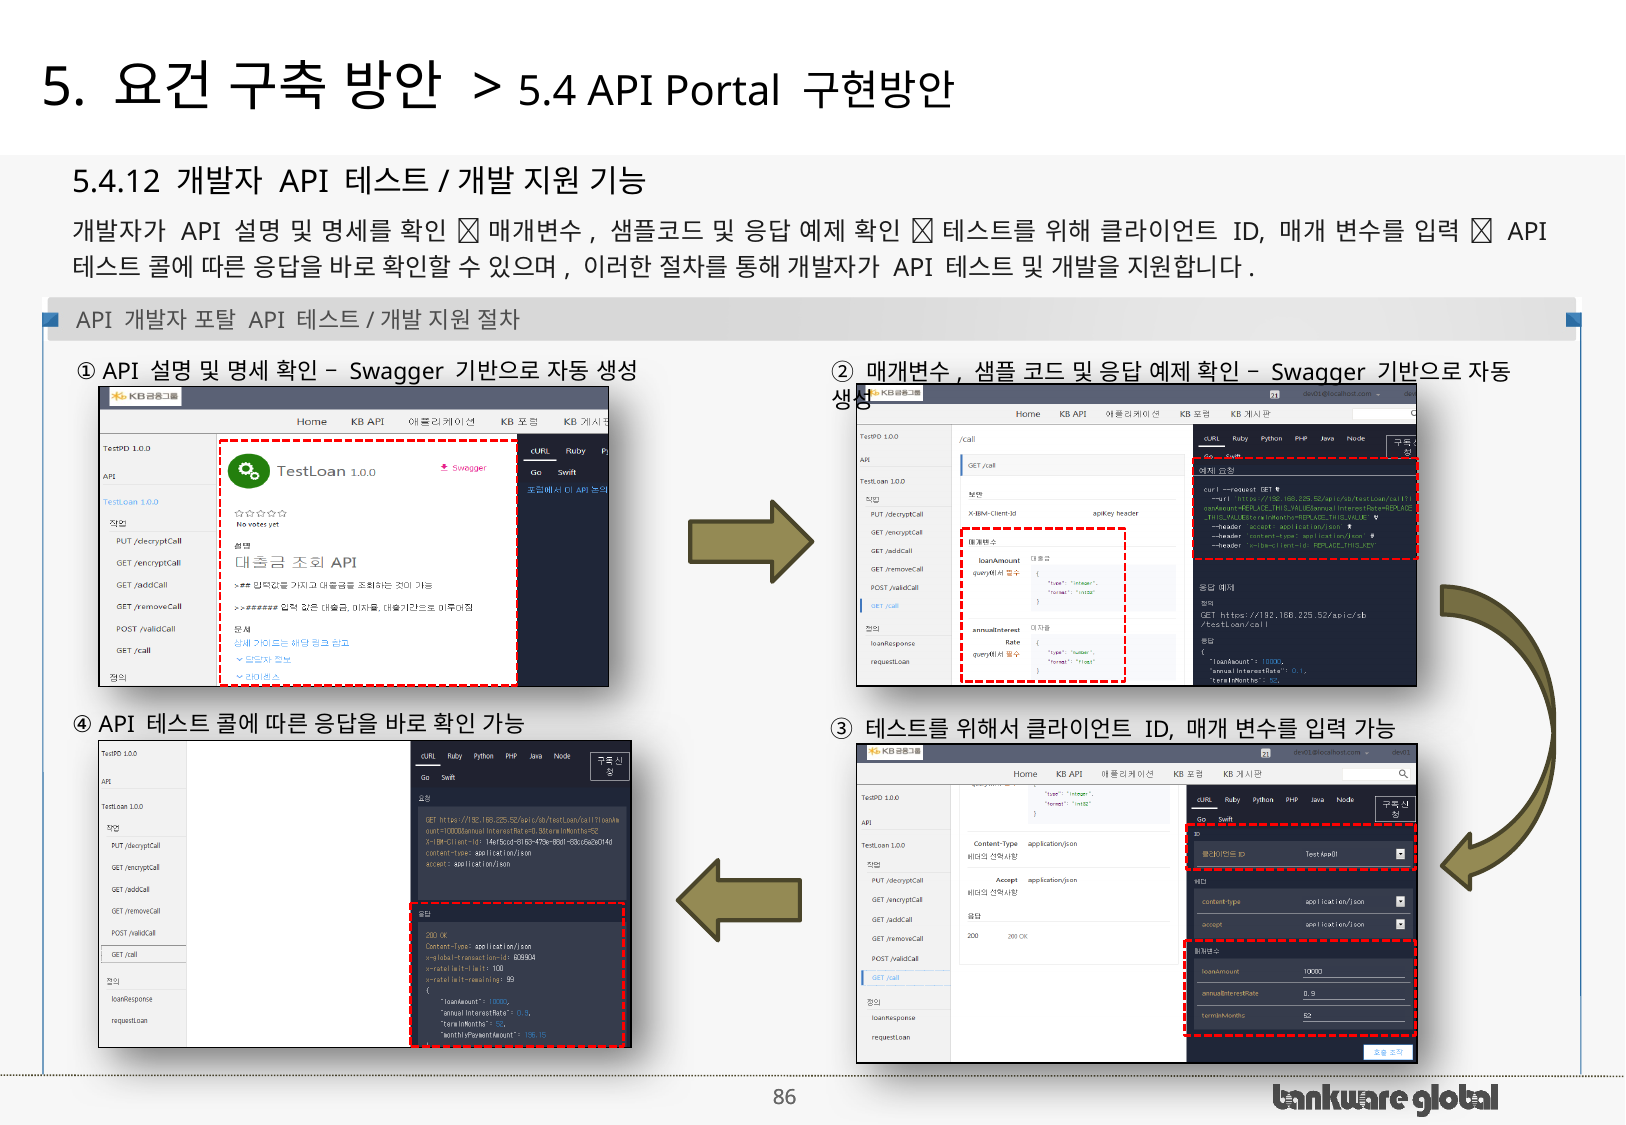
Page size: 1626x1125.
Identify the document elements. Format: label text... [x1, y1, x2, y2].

picture [857, 744, 1417, 1063]
picture [857, 384, 1416, 686]
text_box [0, 255, 1582, 341]
picture [98, 740, 631, 1047]
title 5. 요건 구축 방안 > 5.4 API Portal 구현방안 [41, 51, 1582, 117]
text_box 5.4.12 개발자 API 테스트/개발 지원 기능 개발자가 API 설명 및 명세를 확인  매개변수, 샘플코드 및 응답 예제 확인  테스트를 위해 클라이언트 ID, 매개 변수를 입력  API 테스트 콜에 따른 응답을 바로 확인할 수 있으며, 이러한 절차를 통해 개발자가 API 테스트 및 개발을 지원합니다. [72, 161, 1548, 254]
picture [99, 386, 608, 686]
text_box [42, 312, 1581, 1075]
